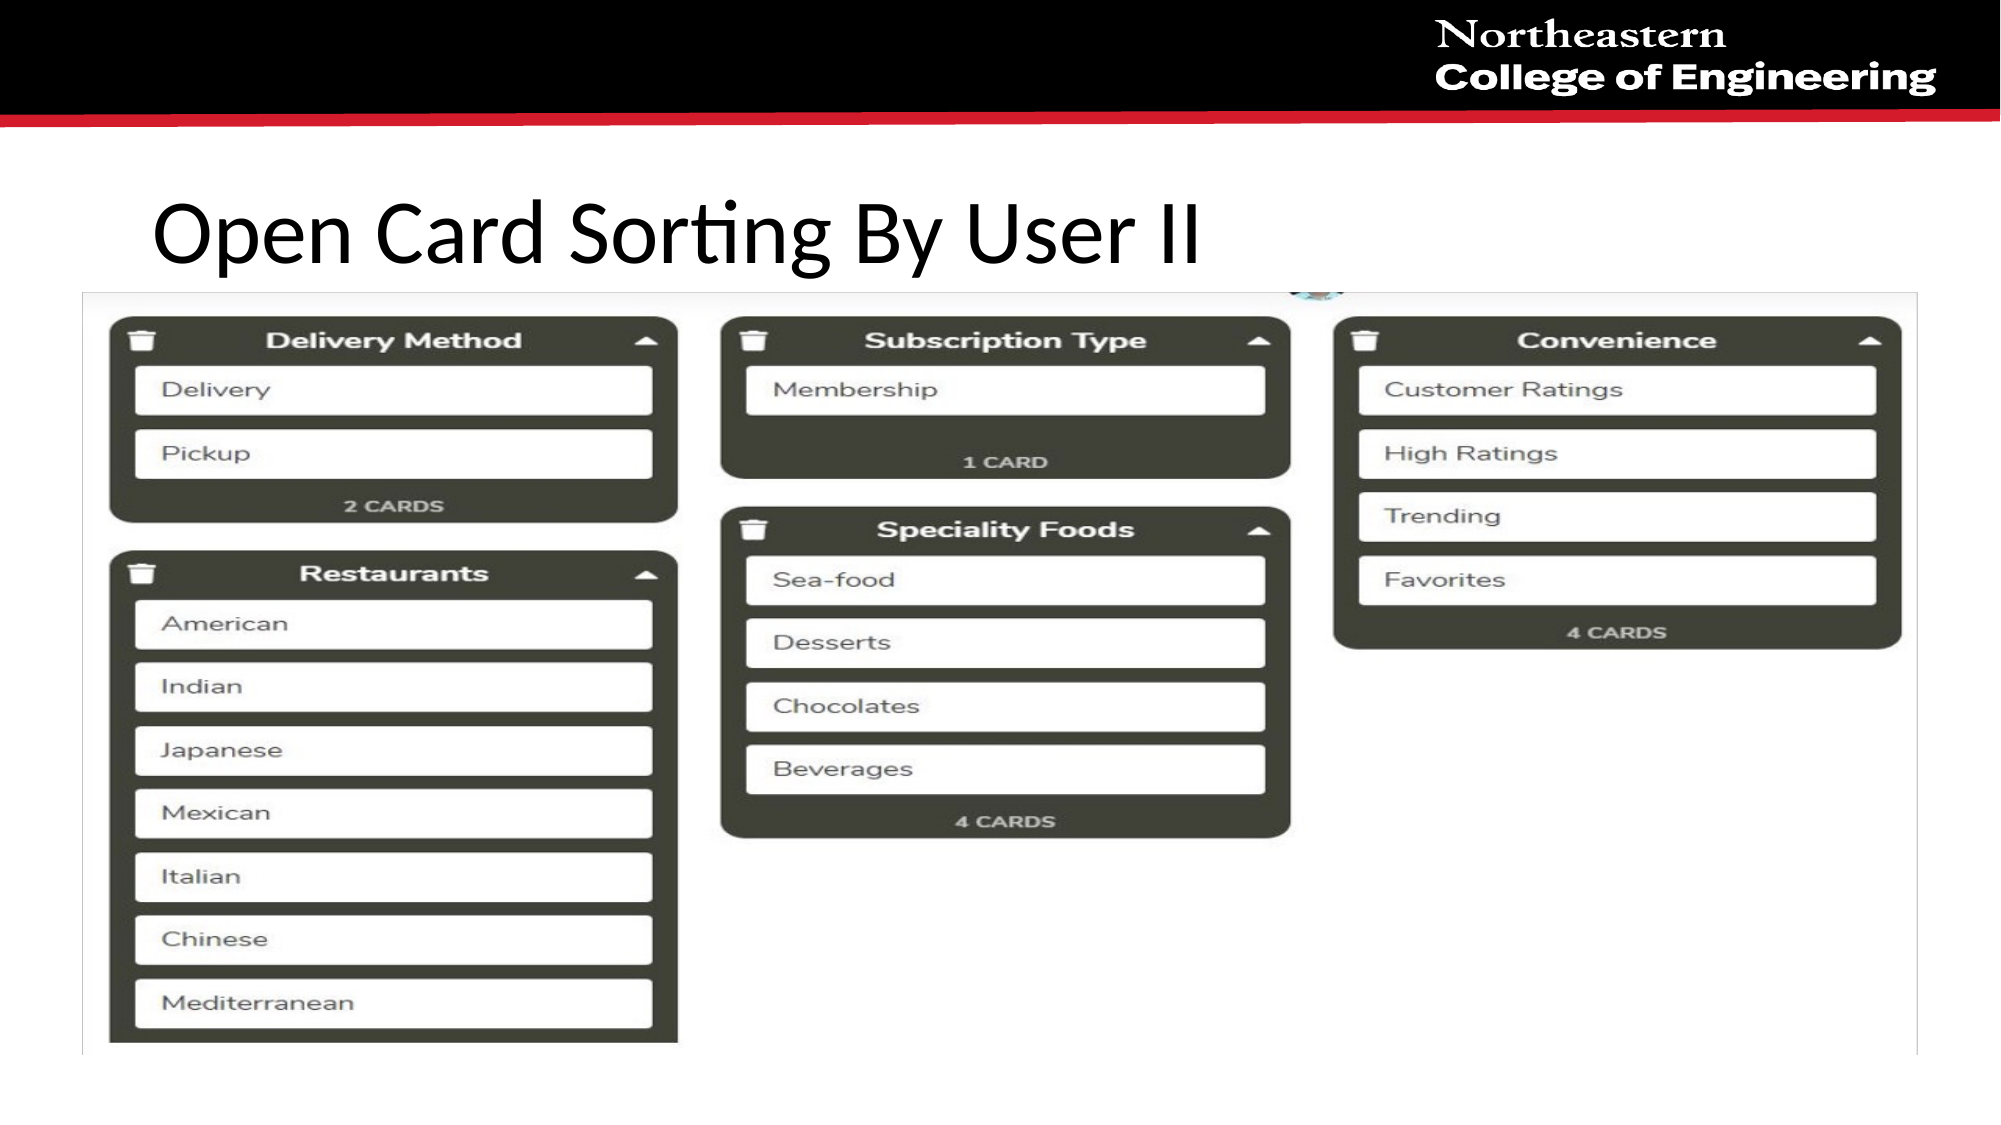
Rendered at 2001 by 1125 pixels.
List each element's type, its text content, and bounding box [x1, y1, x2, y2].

title Open Card Sorting By User II [137, 147, 1863, 291]
picture [1413, 11, 1978, 121]
picture [80, 291, 1919, 1055]
